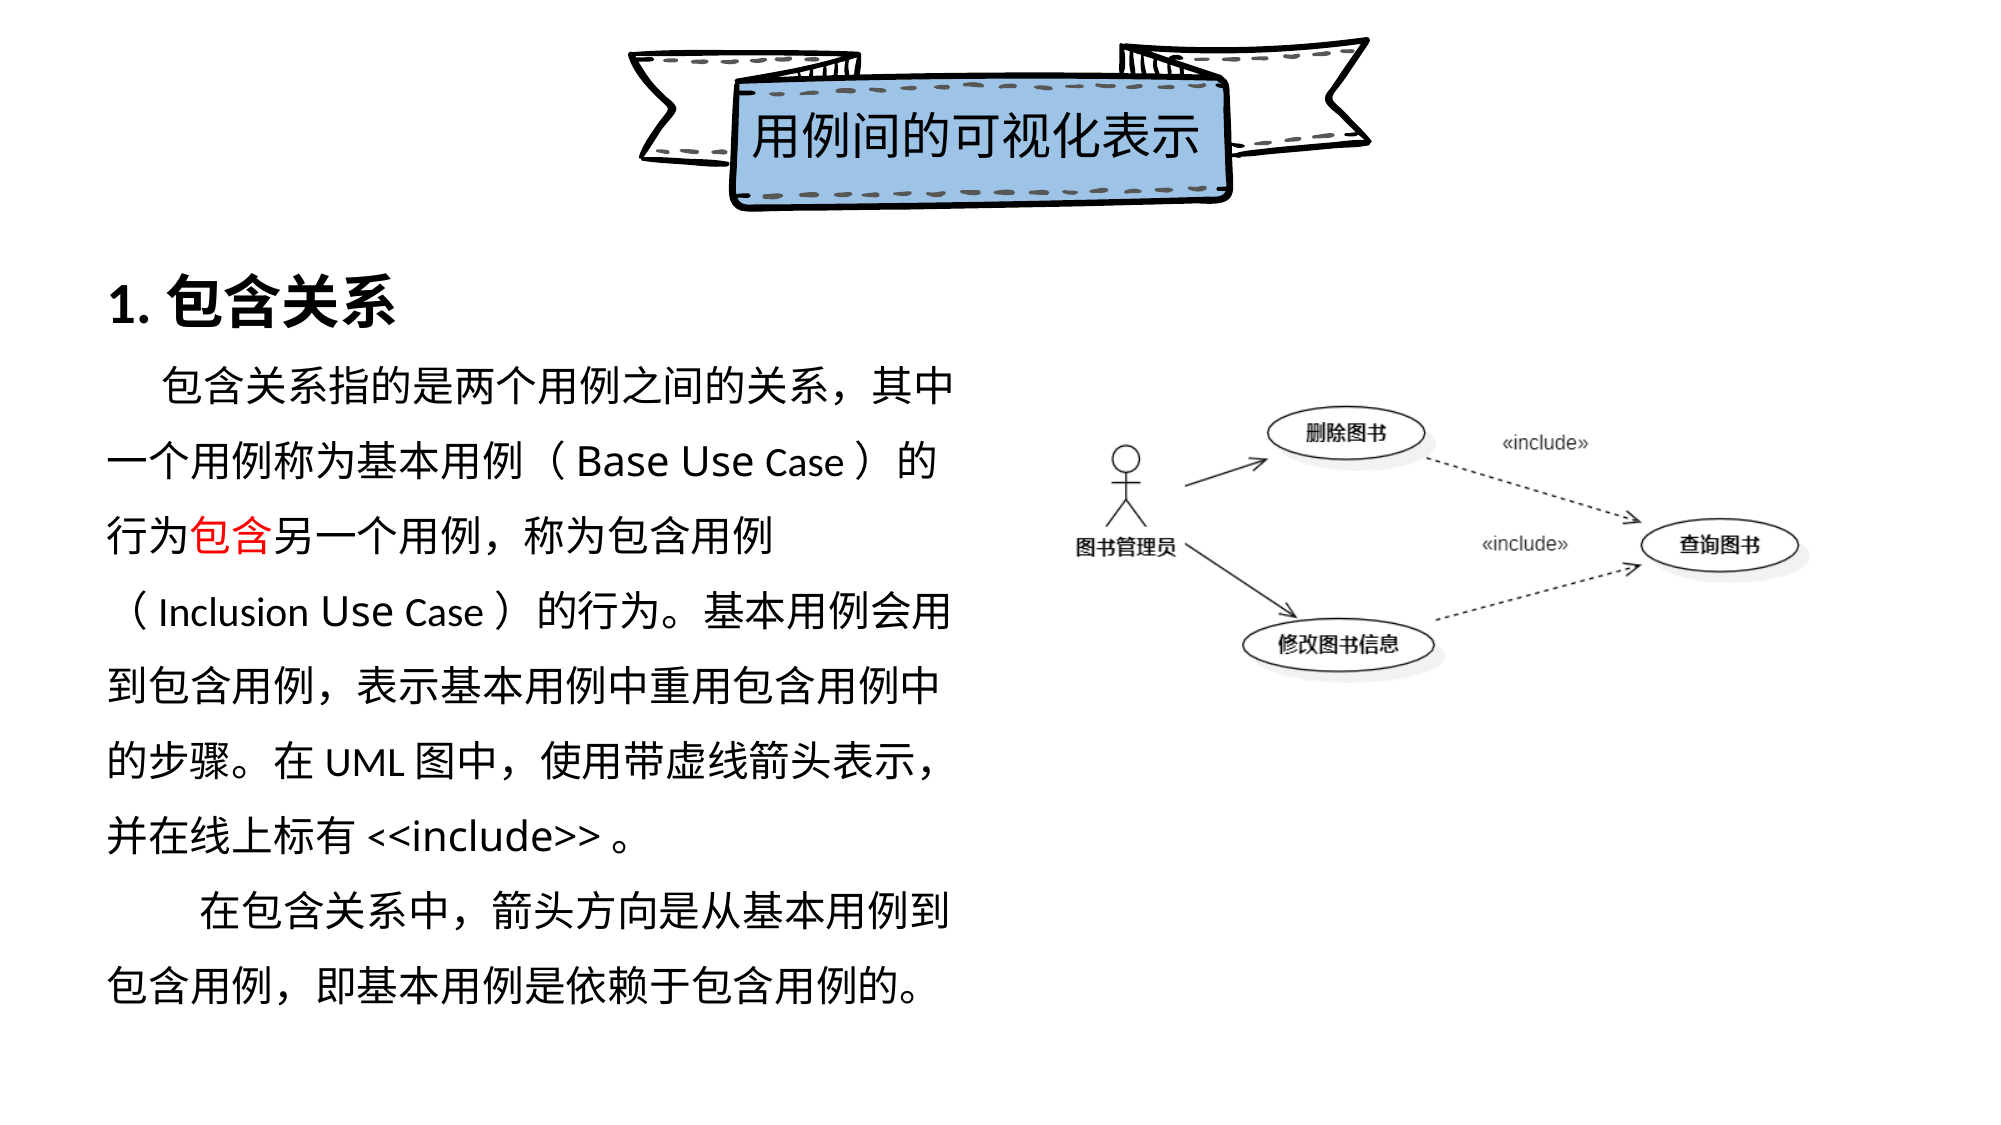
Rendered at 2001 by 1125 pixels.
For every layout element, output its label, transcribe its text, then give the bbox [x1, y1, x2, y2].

text_box 1.包含关系 包含关系指的是两个用例之间的关系，其中一个用例称为基本用例（Base Use Case）的行为包含另一个用例，称为包含用例（Inclusion Use Case）的行为。基本用例会用到包含用例，表示基本用例中重用包含用例中的步骤。在UML图中，使用带虚线箭头表示，并在线上标有<<include>>。 在包含关系中，箭头方向是从基本用例到包含用例，即基本用例是依赖于包含用例的。 [91, 222, 972, 1018]
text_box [627, 36, 1373, 213]
picture [1053, 391, 1860, 734]
